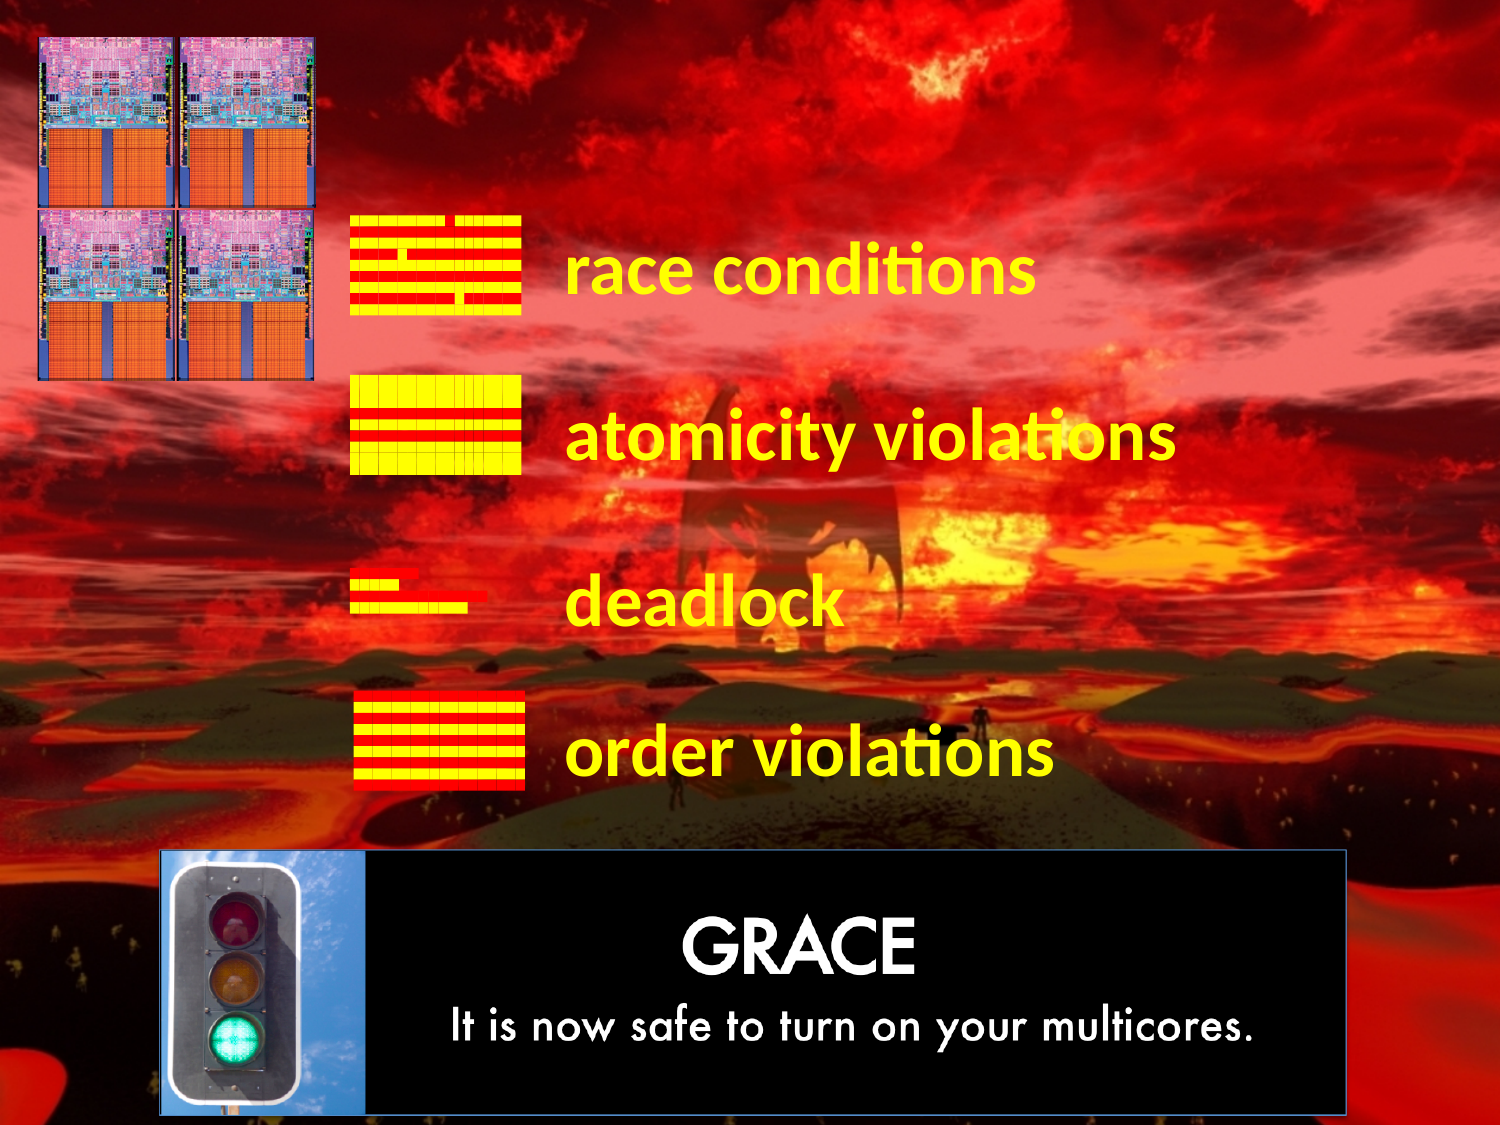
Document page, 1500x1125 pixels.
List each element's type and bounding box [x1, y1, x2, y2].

text_box [37, 37, 317, 381]
text_box [349, 212, 1276, 801]
picture [0, 0, 1500, 1125]
